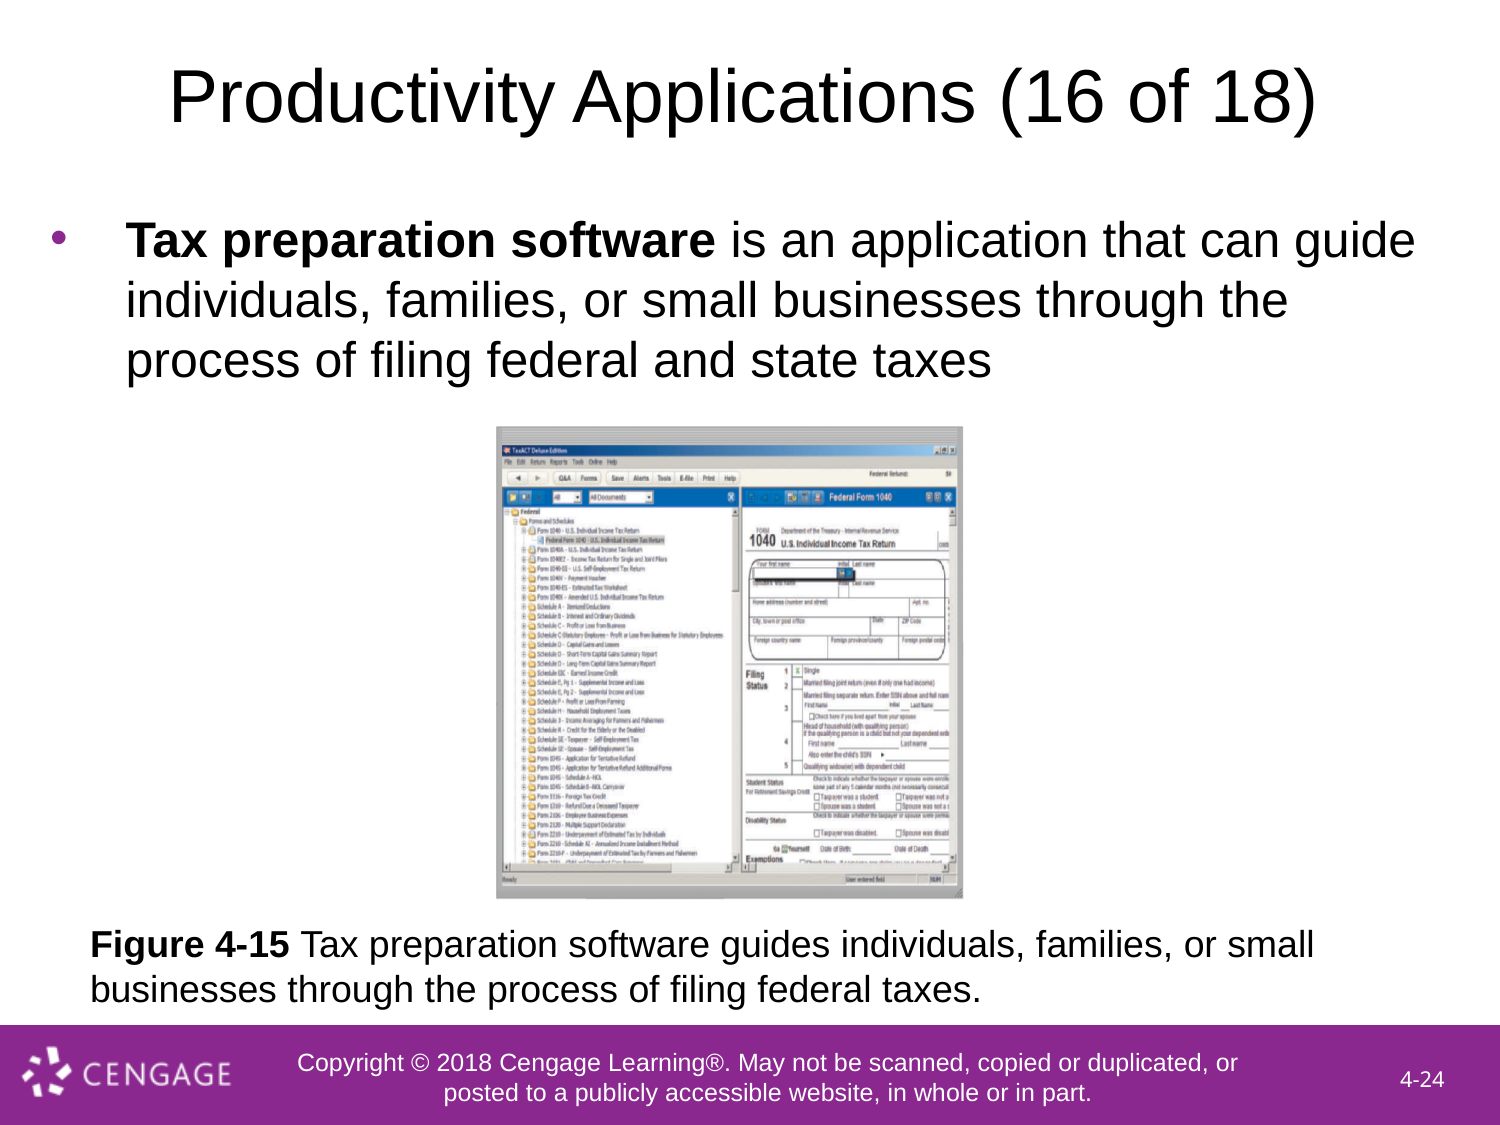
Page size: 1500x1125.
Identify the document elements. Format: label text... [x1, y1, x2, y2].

list Figure 4-15 Tax preparation software guides individuals, families, or small businesses through the process of filing federal taxes. [75, 912, 1393, 1013]
picture [491, 424, 966, 905]
list Tax preparation software is an application that can guide individuals, families, or small businesses through the process of filing federal and state taxes [35, 200, 1444, 413]
title Productivity Applications (16 of 18) [85, 10, 1403, 175]
picture [12, 1037, 236, 1105]
